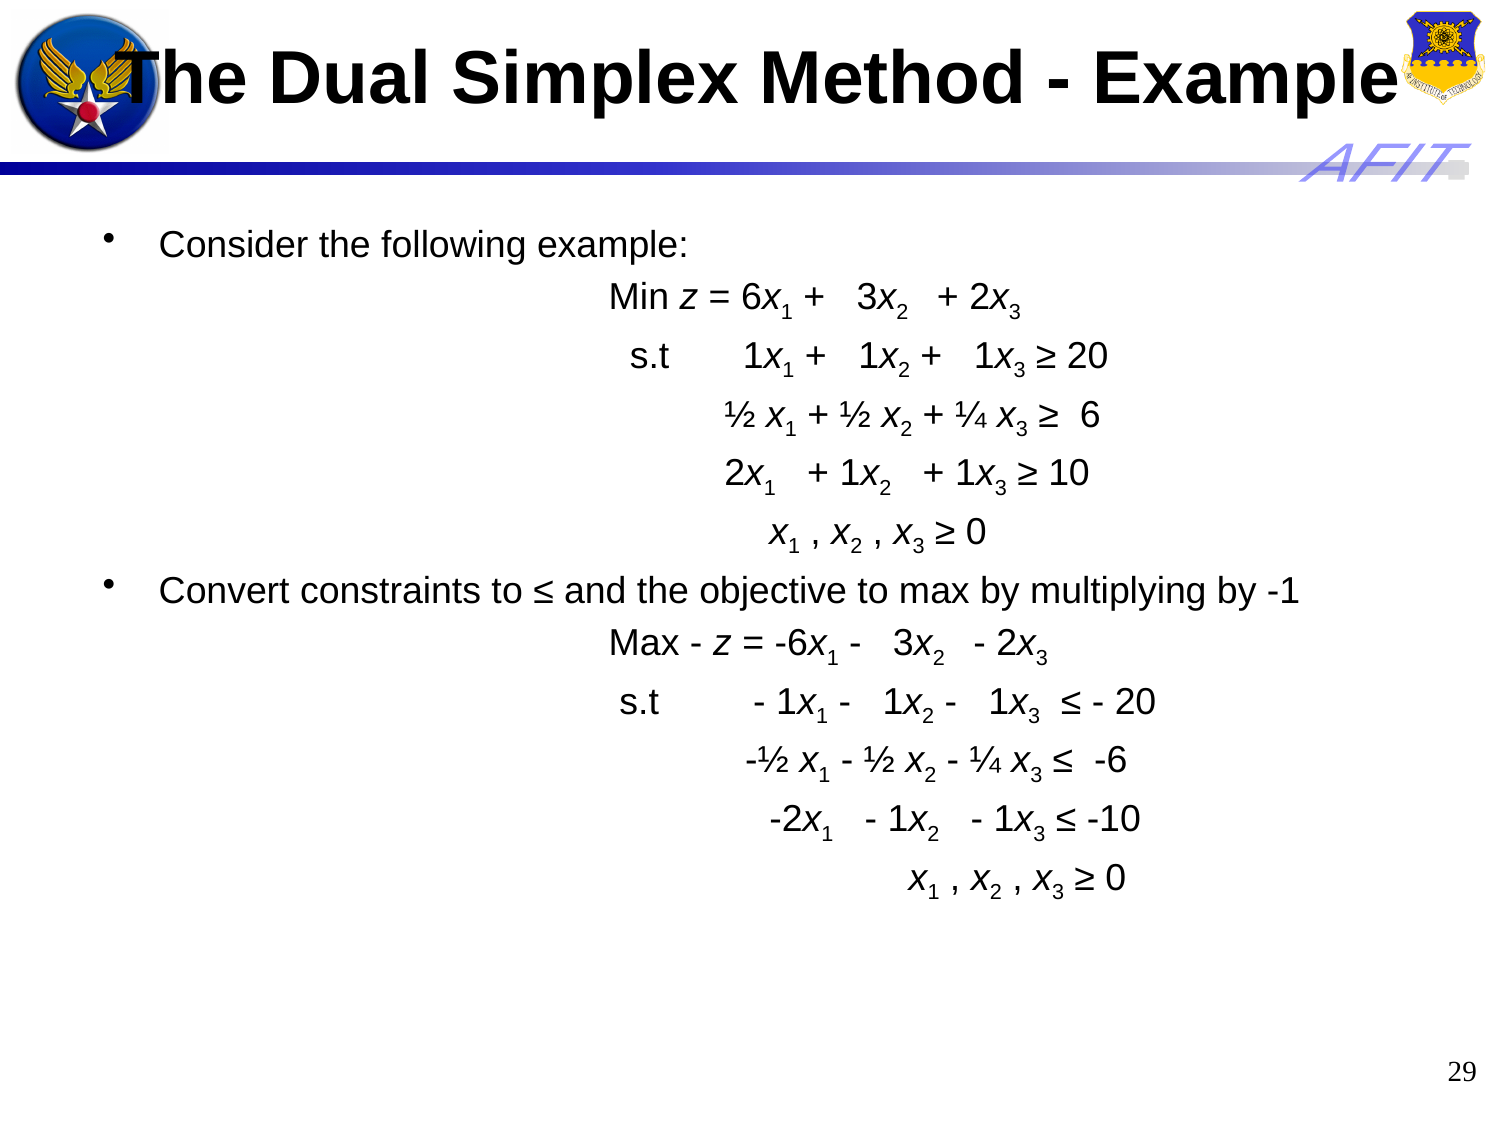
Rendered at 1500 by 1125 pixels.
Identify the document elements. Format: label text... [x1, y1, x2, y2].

picture [1401, 11, 1486, 105]
list Consider the following example: Min z = 6x1 + 3x2 + 2x3 s.t 1x1 + 1x2 + 1x3 ≥ 20 ½ x1 + ½ x2 + ¼ x3 ≥ 6 2x1 + 1x2 + 1x3 ≥ 10 x1 , x2 , x3 ≥ 0 Convert constraints to ≤ and the objective to max by multiplying by -1 Max - z = -6x1 - 3x2 - 2x3 s.t - 1x1 - 1x2 - 1x3 ≤ - 20 -½ x1 - ½ x2 - ¼ x3 ≤ -6 -2x1 - 1x2 - 1x3 ≤ -10 x1 , x2 , x3 ≥ 0 [87, 212, 1475, 938]
slide_number 29 [1179, 1044, 1493, 1120]
picture [11, 9, 169, 154]
title The Dual Simplex Method - Example [75, 24, 1463, 213]
